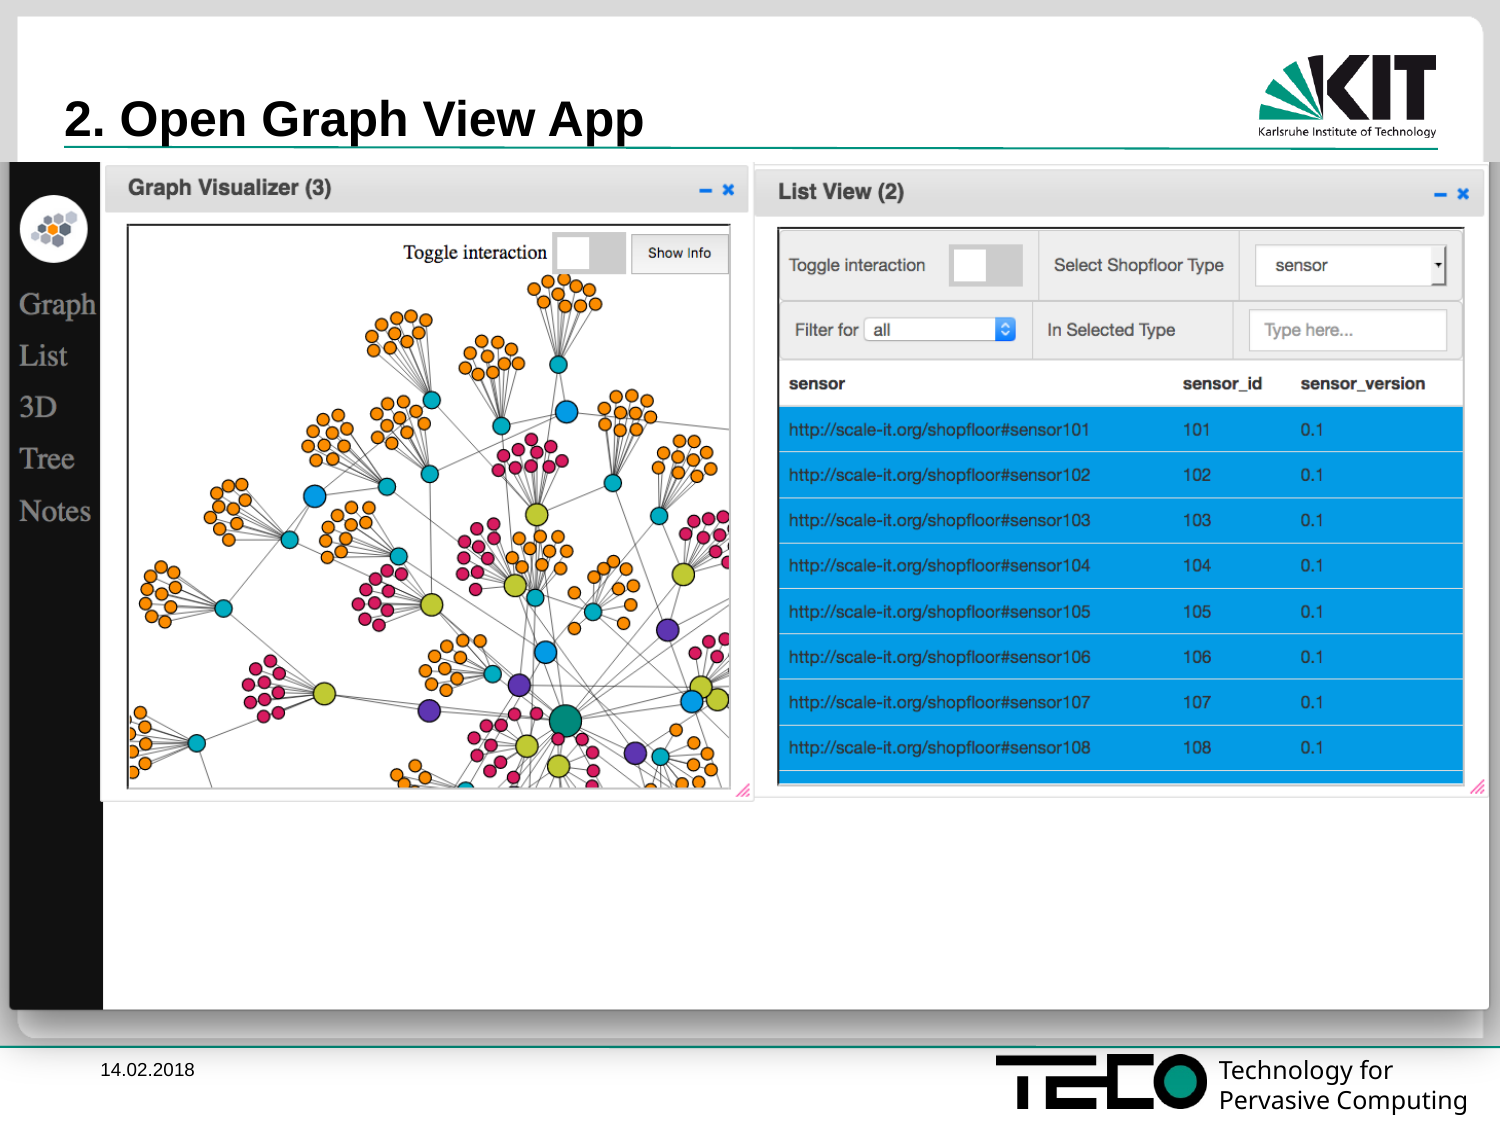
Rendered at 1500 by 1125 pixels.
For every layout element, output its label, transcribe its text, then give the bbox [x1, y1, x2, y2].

title 2. Open Graph View App [63, 54, 1199, 148]
picture [0, 0, 1500, 1109]
